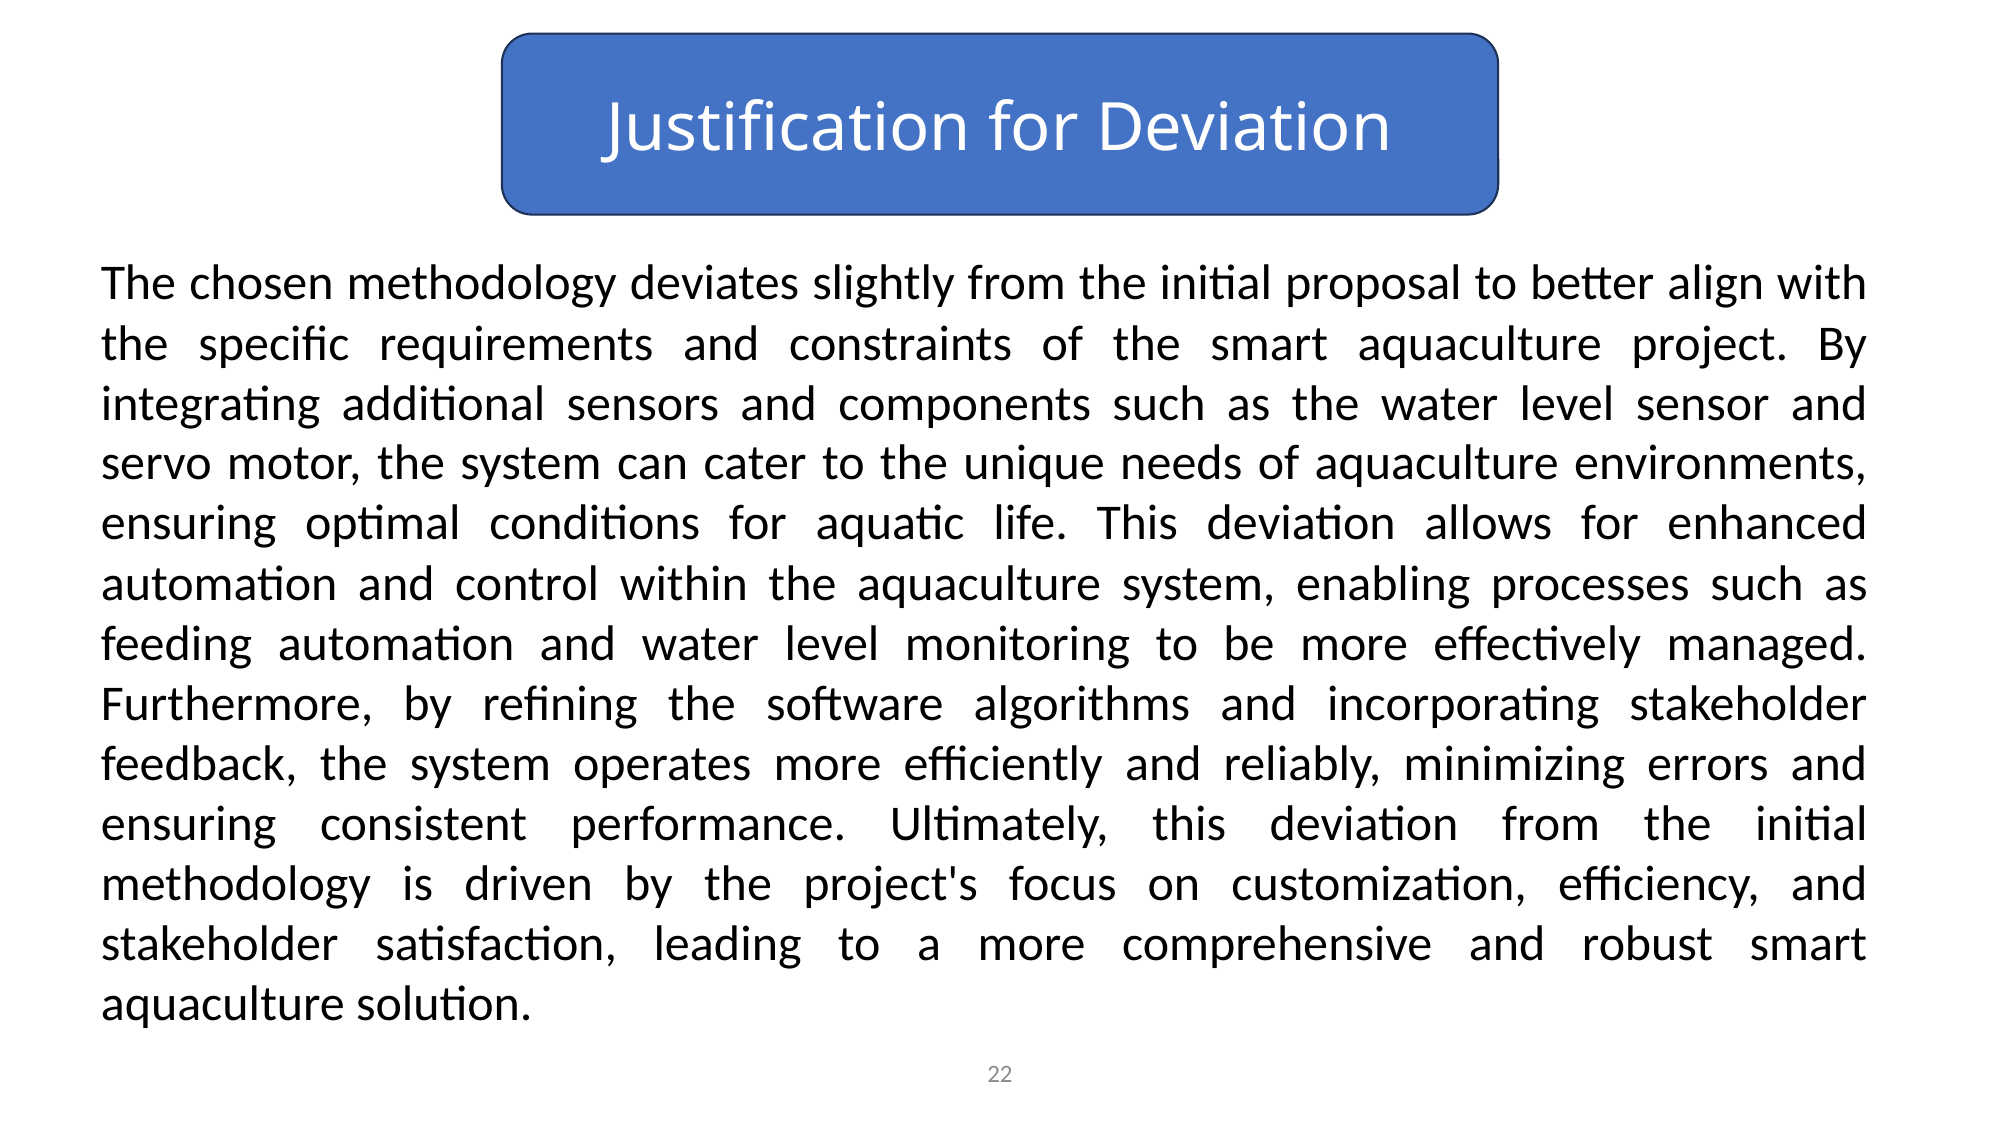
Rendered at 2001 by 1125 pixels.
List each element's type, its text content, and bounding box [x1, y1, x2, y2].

footer 22 [662, 1042, 1338, 1103]
text_box Justification for Deviation [500, 32, 1500, 216]
text_box The chosen methodology deviates slightly from the initial proposal to better align with the specific requirements and constraints of the smart aquaculture project. By integrating additional sensors and components such as the water level sensor and servo motor, the system can cater to the unique needs of aquaculture environments, ensuring optimal conditions for aquatic life. This deviation allows for enhanced automation and control within the aquaculture system, enabling processes such as feeding automation and water level monitoring to be more effectively managed. Furthermore, by refining the software algorithms and incorporating stakeholder feedback, the system operates more efficiently and reliably, minimizing errors and ensuring consistent performance. Ultimately, this deviation from the initial methodology is driven by the project's focus on customization, efficiency, and stakeholder satisfaction, leading to a more comprehensive and robust smart aquaculture solution. [86, 242, 1884, 1038]
